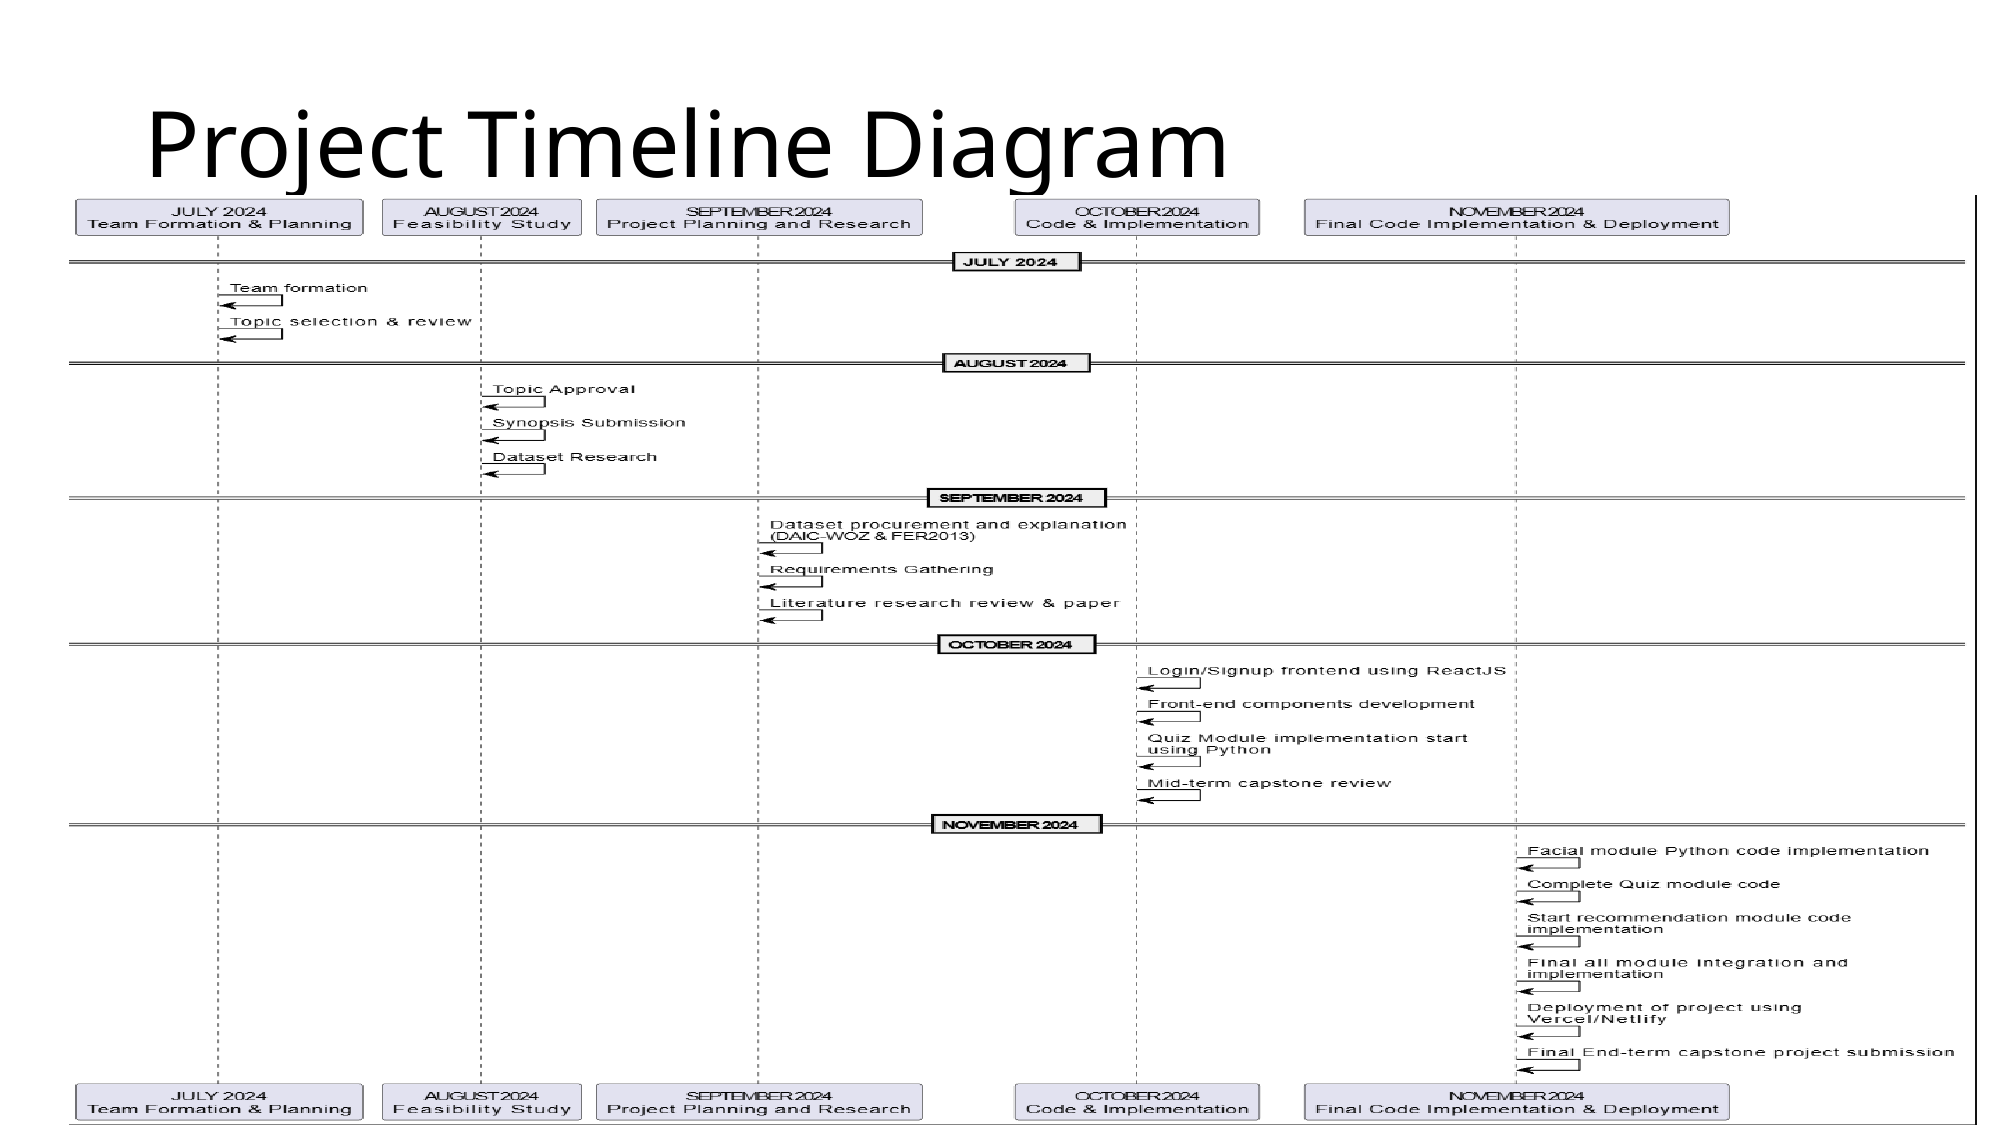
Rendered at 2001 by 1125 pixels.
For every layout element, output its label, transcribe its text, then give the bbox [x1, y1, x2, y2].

title Project Timeline Diagram [136, 59, 1863, 195]
picture [68, 195, 1977, 1125]
